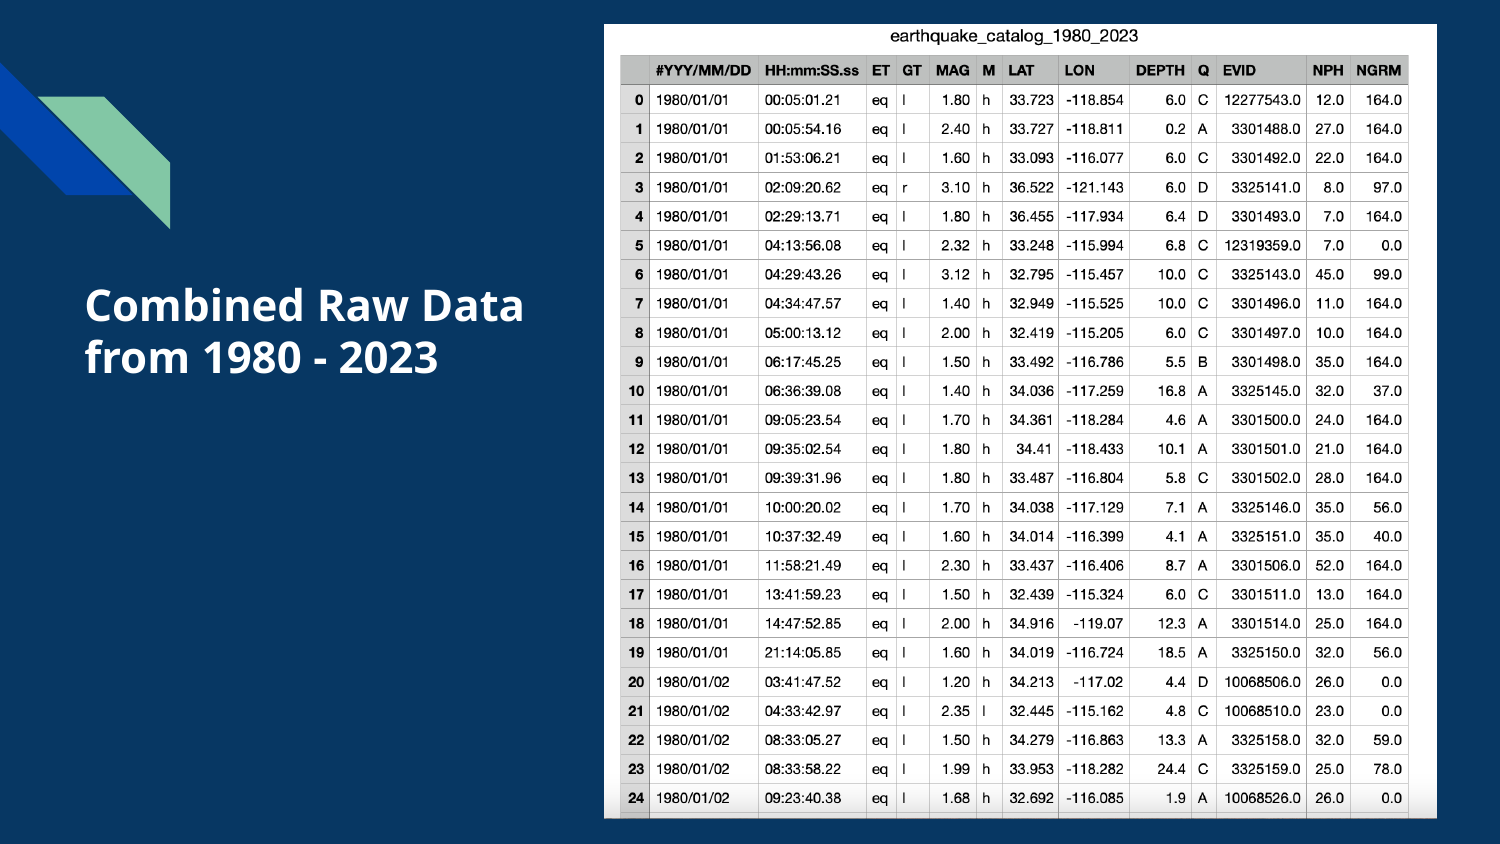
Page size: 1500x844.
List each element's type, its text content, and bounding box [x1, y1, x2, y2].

picture [604, 24, 1437, 819]
text_box Combined Raw Data from 1980 - 2023 [69, 262, 574, 398]
